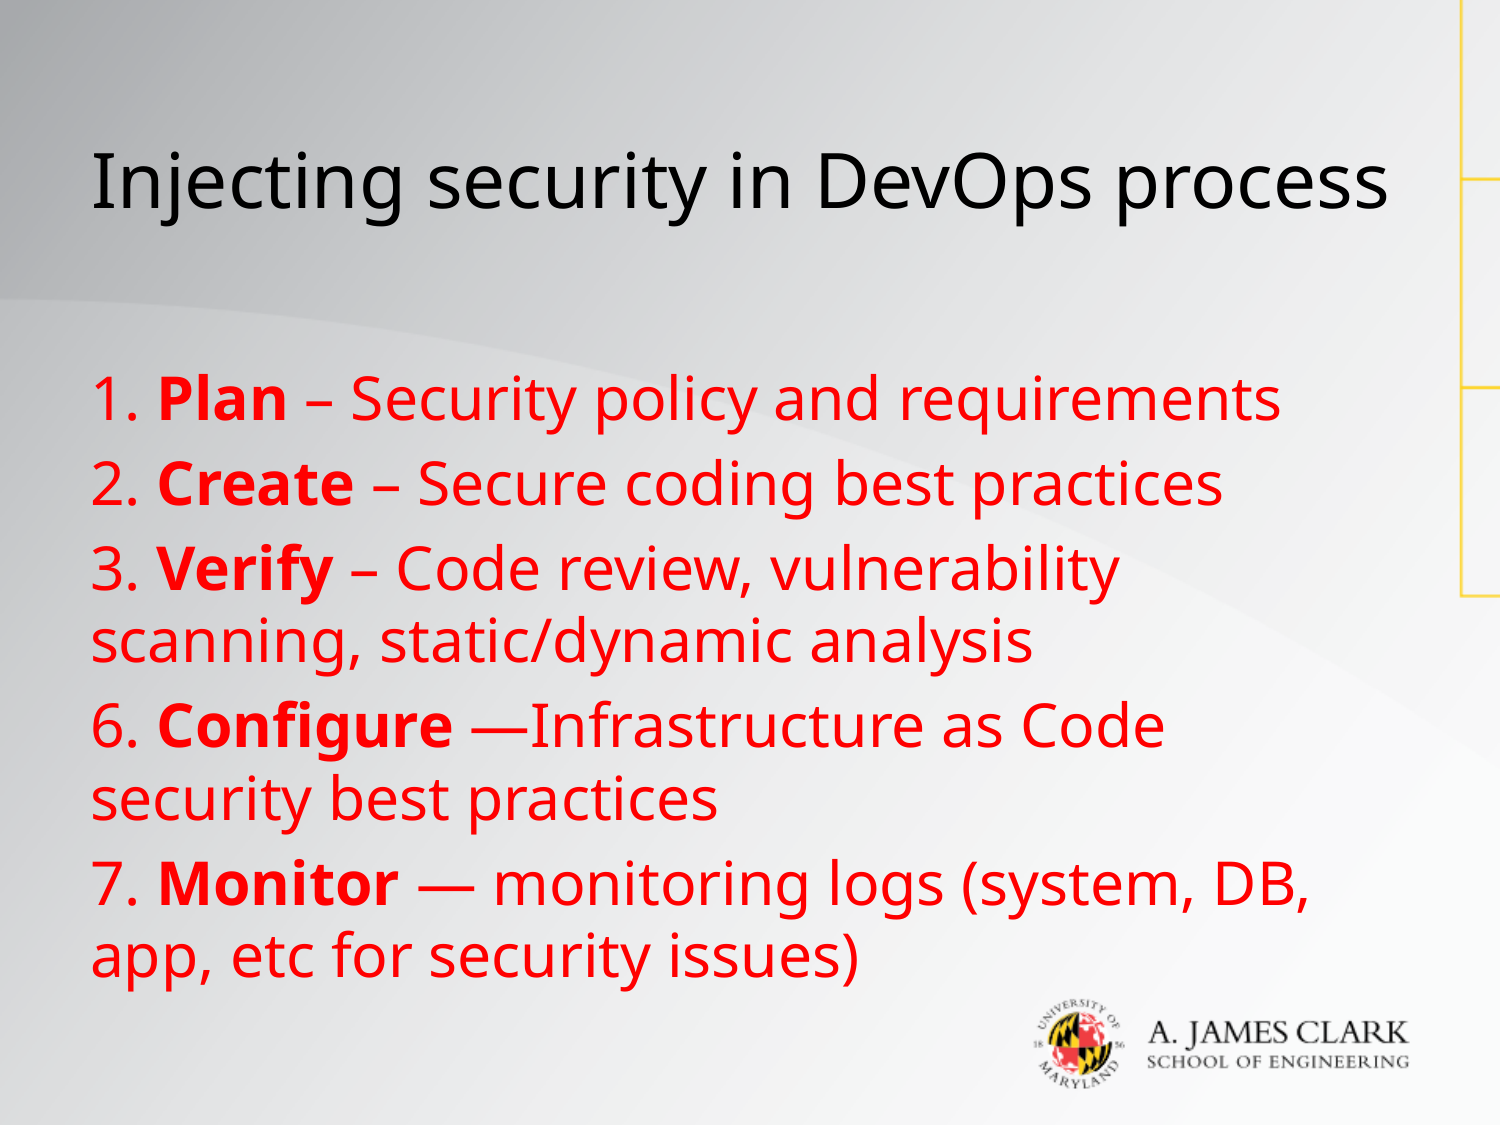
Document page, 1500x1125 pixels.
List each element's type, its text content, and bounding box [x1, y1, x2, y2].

list 1. Plan – Security policy and requirements 2. Create – Secure coding best practices 3. Verify – Code review, vulnerability scanning, static/dynamic analysis 6. Configure —Infrastructure as Code security best practices 7. Monitor — monitoring logs (system, DB, app, etc for security issues) [75, 352, 1407, 1002]
title Injecting security in DevOps process [75, 45, 1407, 231]
